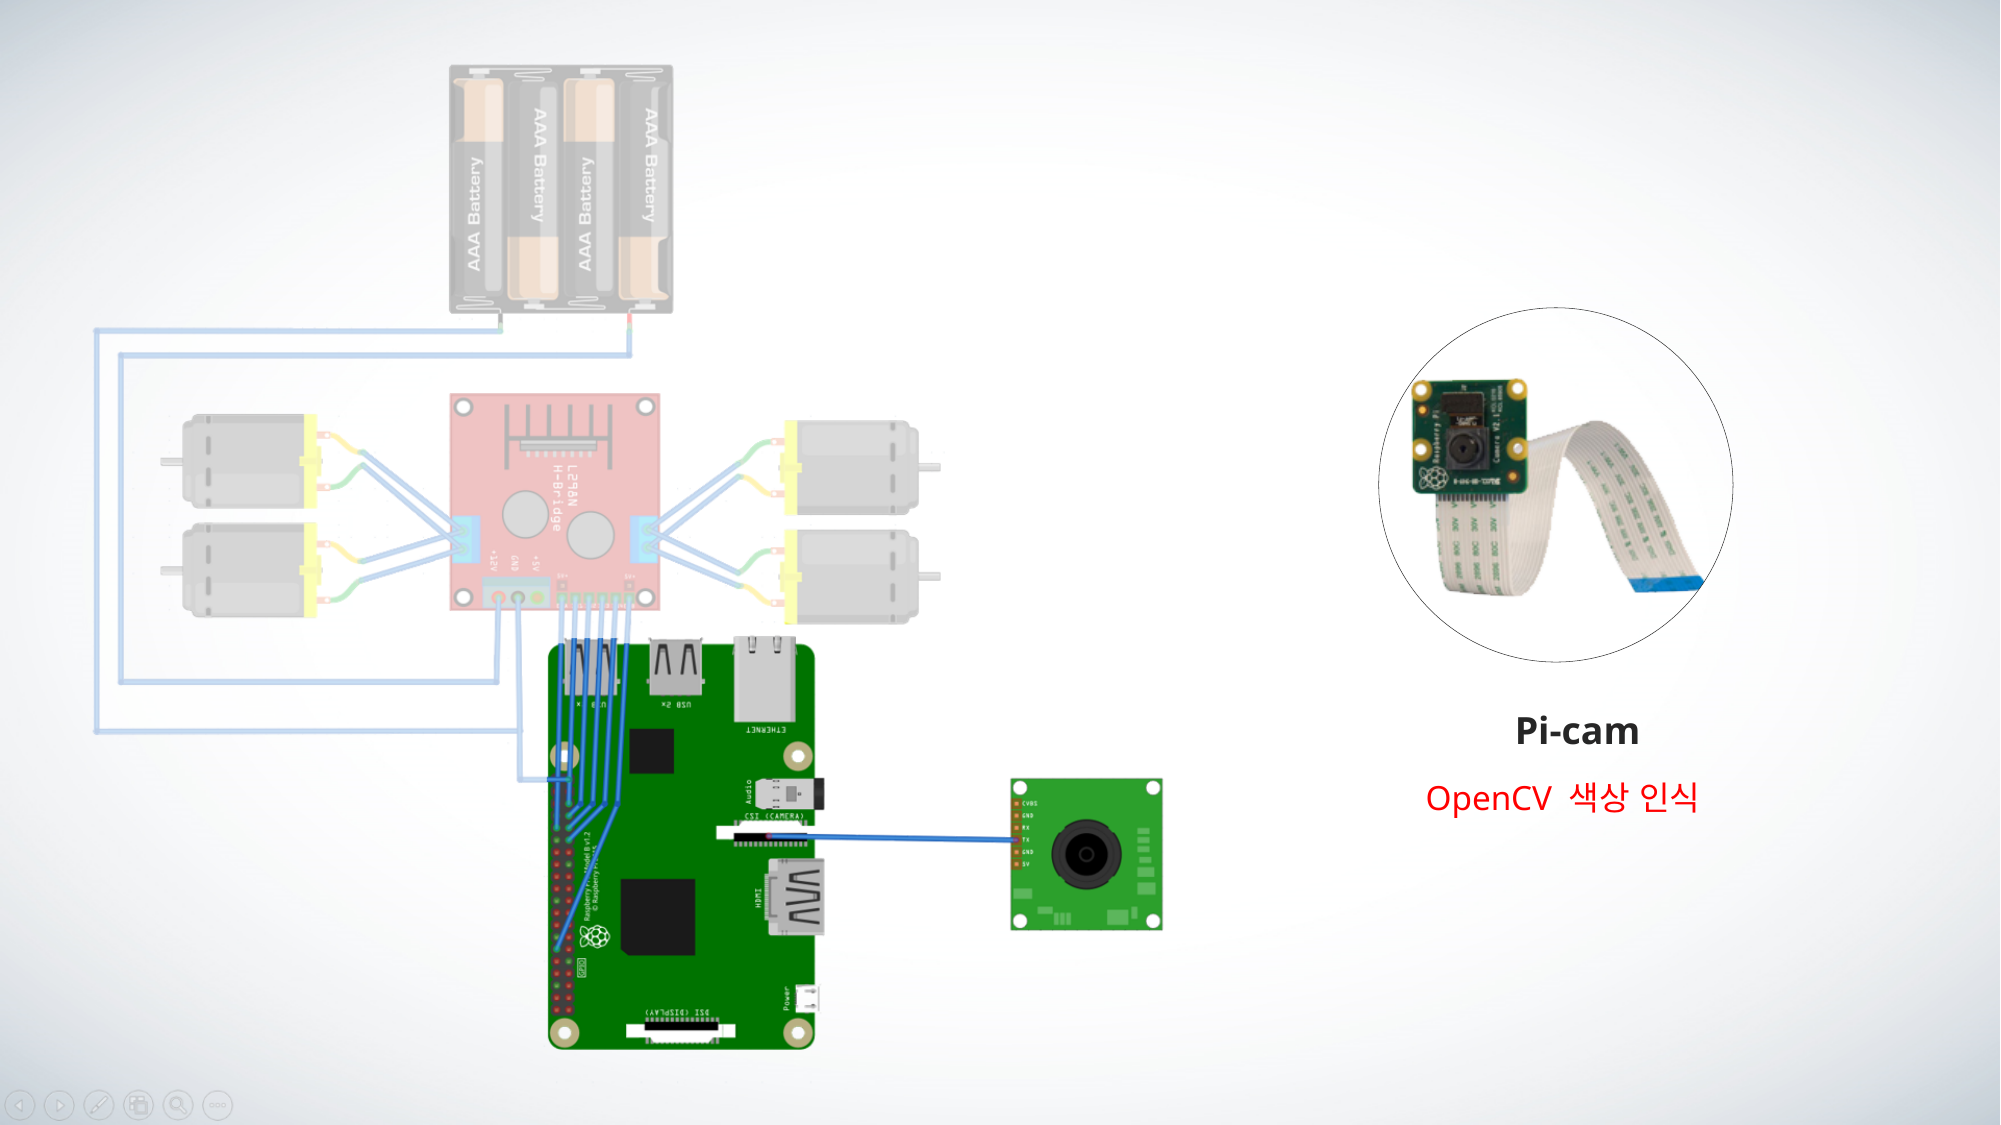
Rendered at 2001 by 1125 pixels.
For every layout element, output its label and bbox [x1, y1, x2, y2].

picture [0, 0, 2000, 1125]
text_box [1359, 307, 1796, 820]
